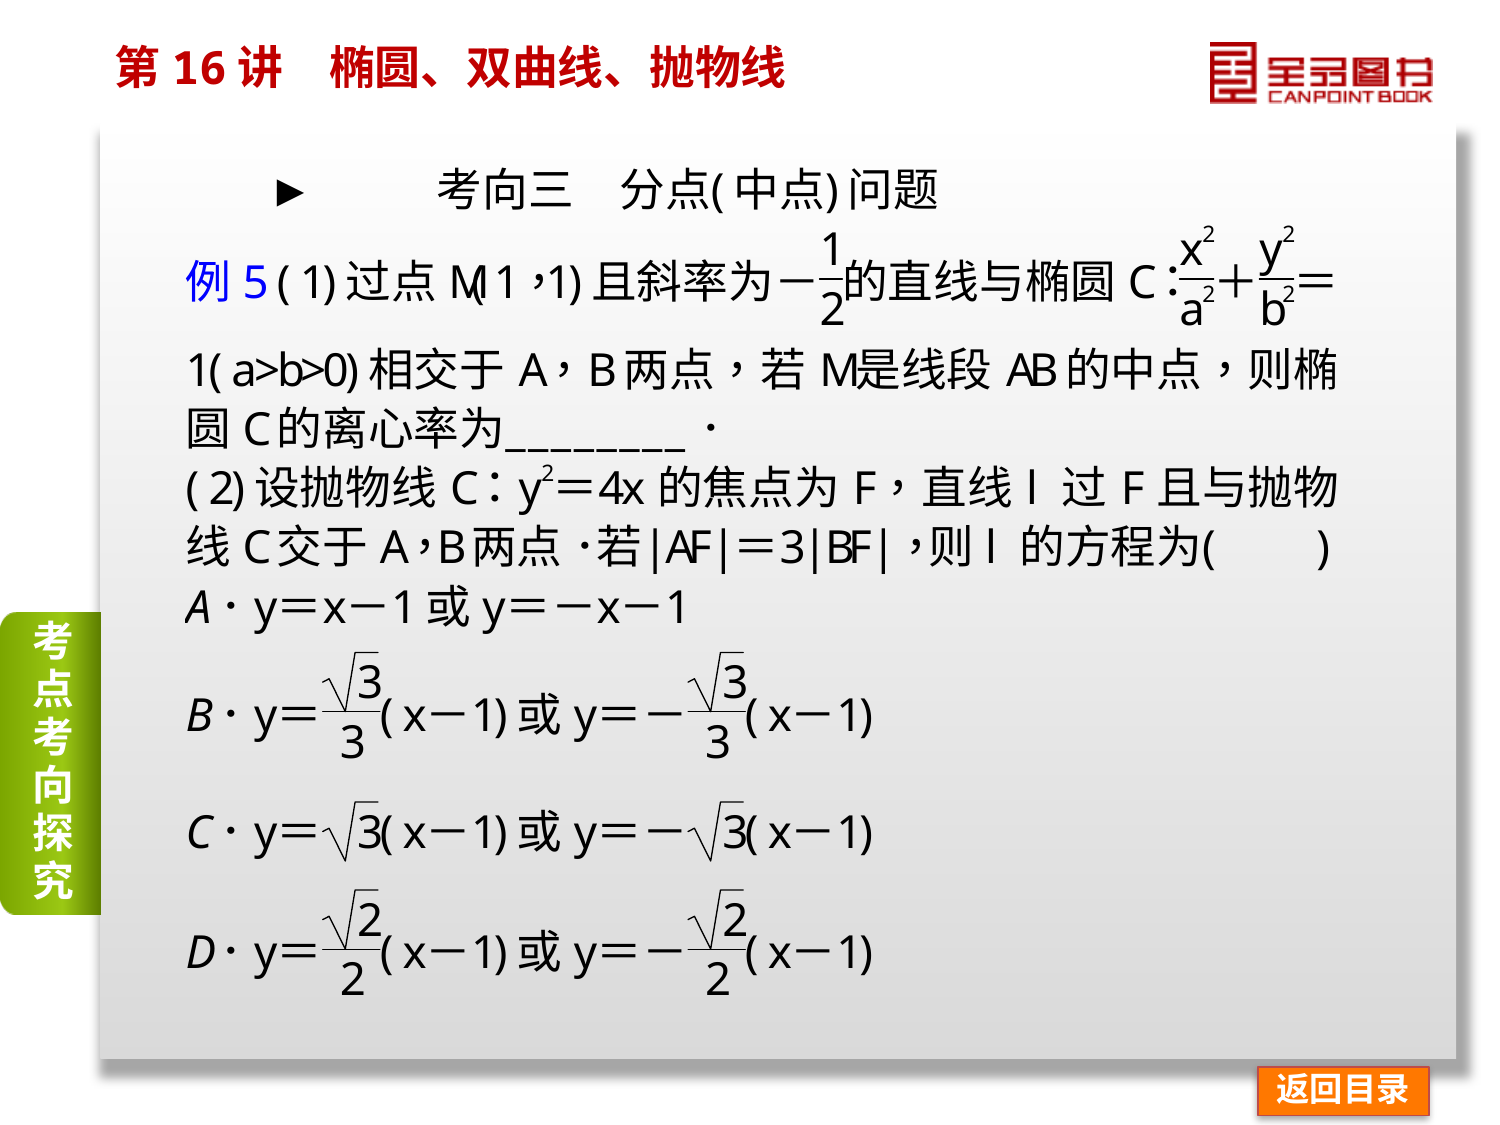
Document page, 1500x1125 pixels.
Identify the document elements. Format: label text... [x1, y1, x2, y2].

text_box 第16讲 椭圆、双曲线、抛物线 [100, 27, 1199, 106]
picture [1210, 42, 1433, 104]
picture [0, 612, 101, 915]
text_box 返回目录 [1257, 1066, 1430, 1116]
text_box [185, 160, 1340, 1083]
